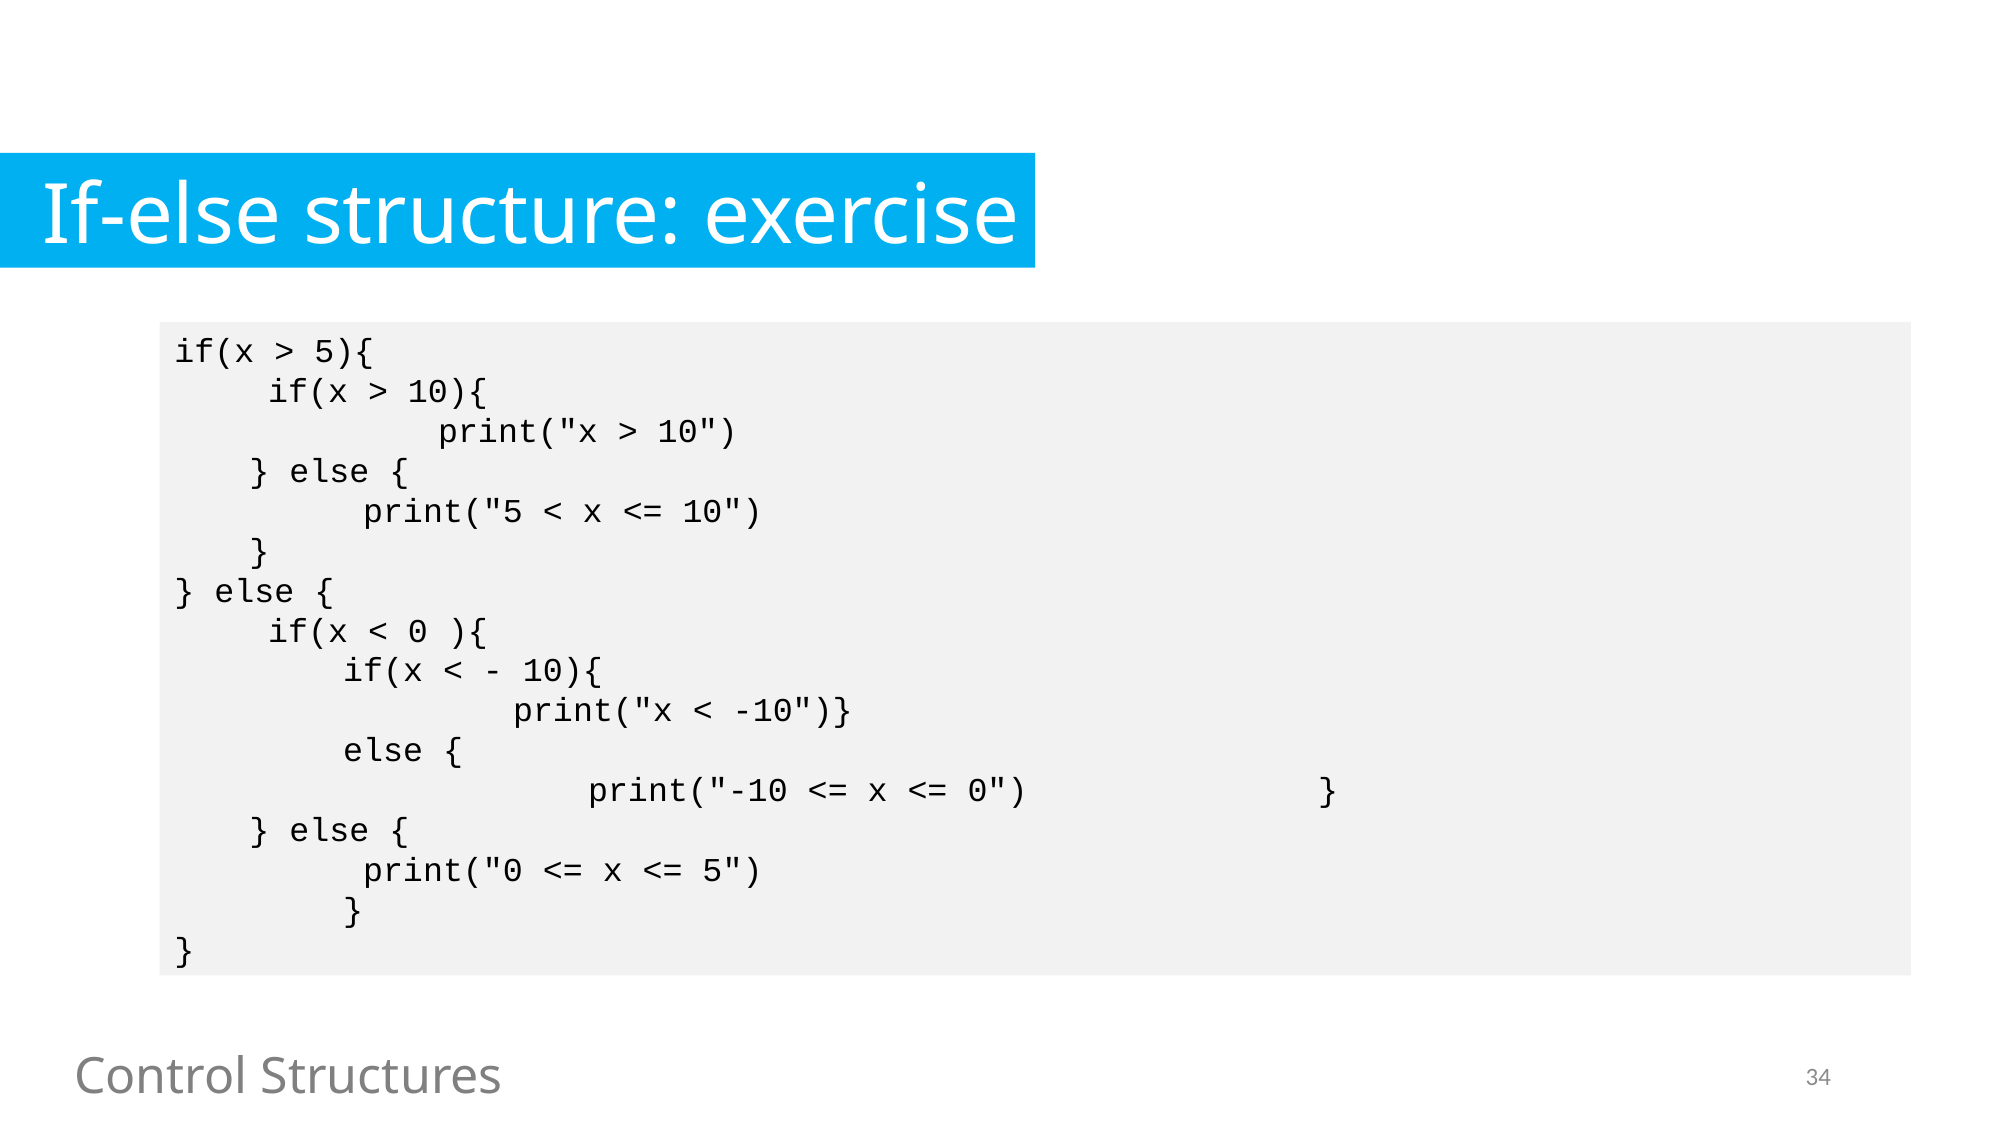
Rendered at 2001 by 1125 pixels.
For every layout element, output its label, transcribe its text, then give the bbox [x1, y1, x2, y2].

text_box If-else structure: exercise [0, 152, 1036, 268]
text_box if(x > 5){ if(x > 10){ print("x > 10") } else { print("5 < x <= 10") } } else { if(x < 0 ){ if(x < - 10){ print("x < -10")} else { print("-10 <= x <= 0") } } else { print("0 <= x <= 5") } } [159, 321, 1911, 976]
slide_number 34 [1529, 1045, 1847, 1106]
text_box Control Structures [59, 1036, 1529, 1111]
